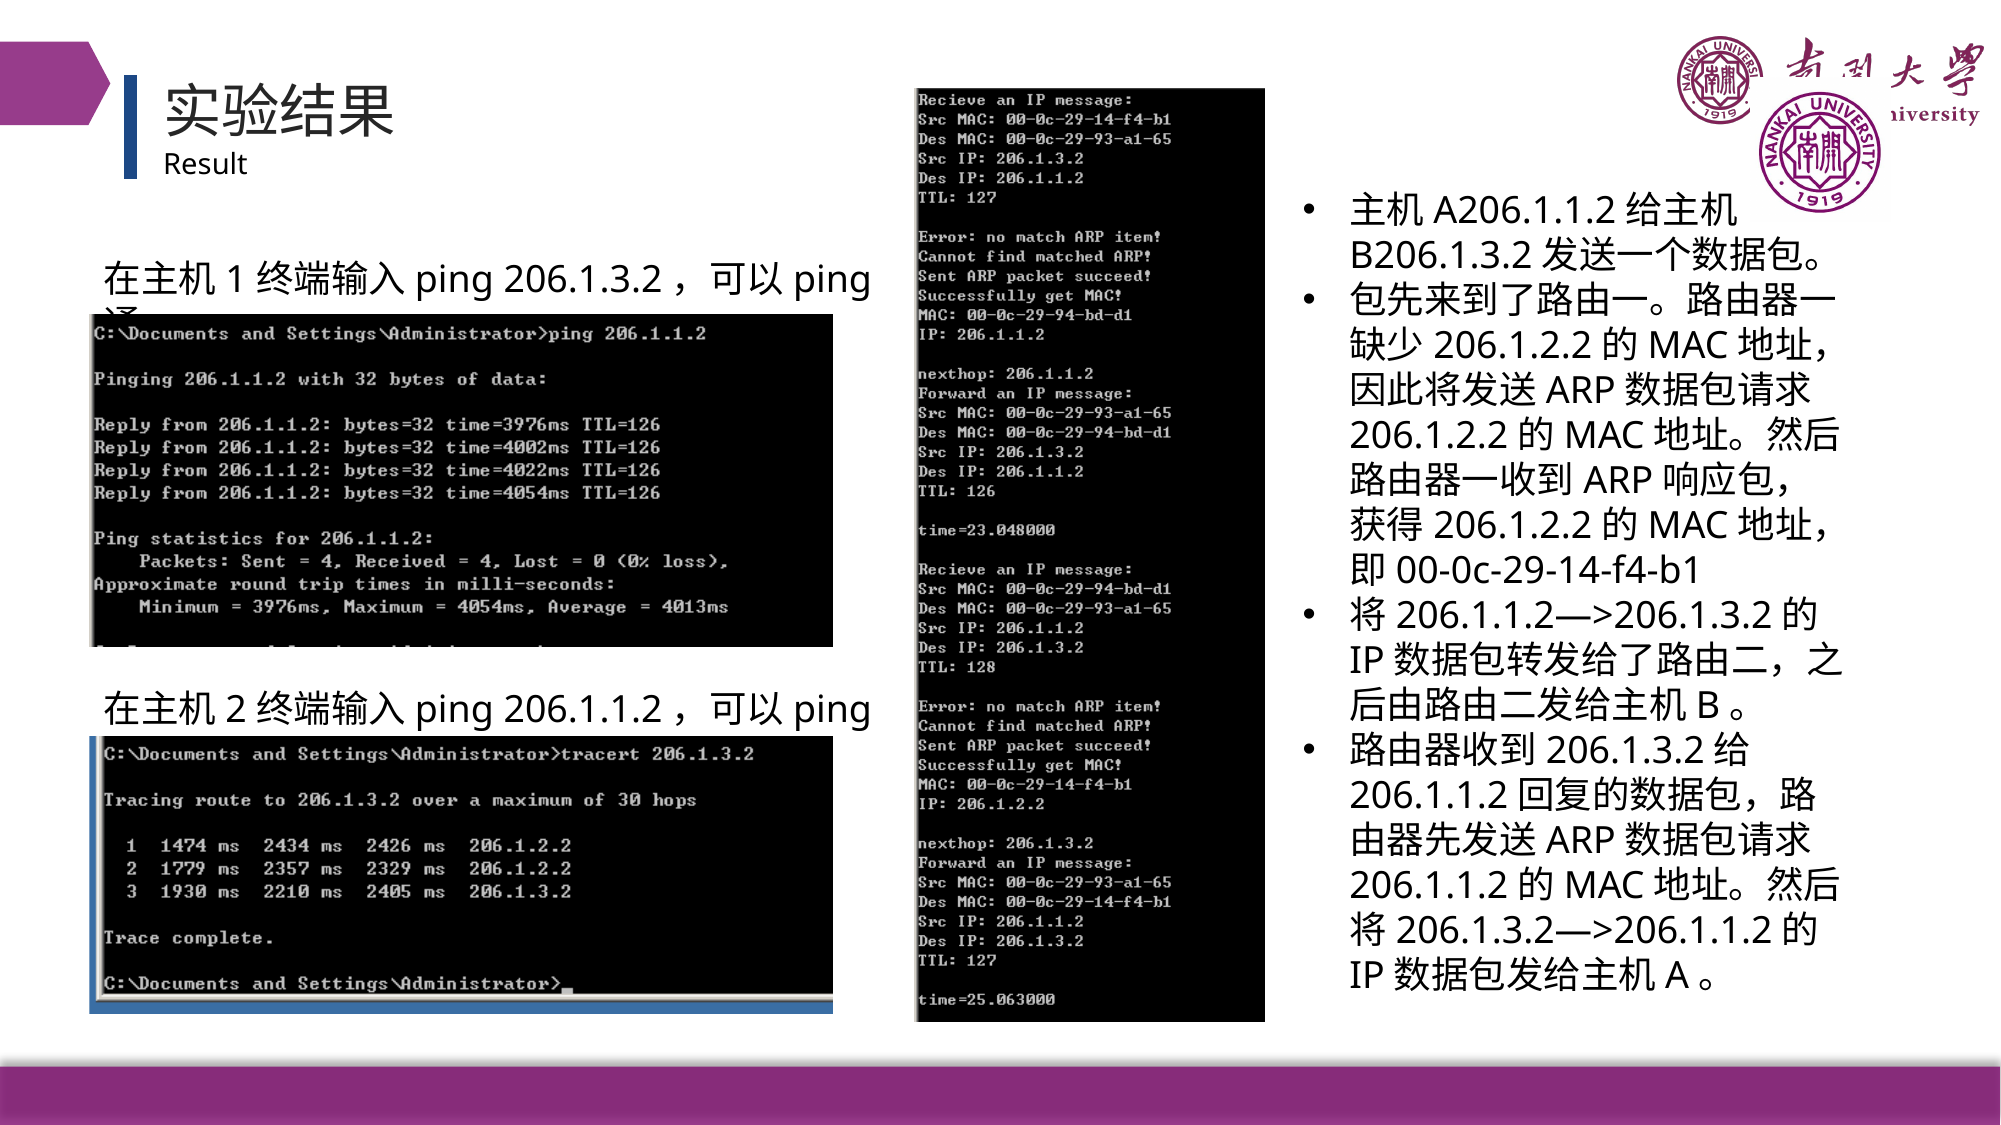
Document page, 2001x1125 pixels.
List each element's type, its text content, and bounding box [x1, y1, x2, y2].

text_box 主机A206.1.1.2给主机B206.1.3.2发送一个数据包。 包先来到了路由一。路由器一缺少206.1.2.2的MAC地址，因此将发送ARP数据包请求206.1.2.2的MAC地址。然后路由器一收到ARP响应包，获得206.1.2.2的MAC地址，即00-0c-29-14-f4-b1 将206.1.1.2—>206.1.3.2的IP数据包转发给了路由二，之后由路由二发给主机B。 路由器收到206.1.3.2给206.1.1.2回复的数据包，路由器先发送ARP数据包请求206.1.1.2的MAC地址。然后将206.1.3.2—>206.1.1.2的IP数据包发给主机A。 [1287, 178, 1864, 1022]
picture [89, 736, 833, 1014]
text_box 实验结果 [148, 67, 565, 152]
text_box 在主机2终端输入ping 206.1.1.2，可以ping通 [89, 677, 892, 736]
text_box Result [148, 137, 399, 188]
text_box 在主机1终端输入ping 206.1.3.2，可以ping通 [89, 247, 892, 332]
picture [89, 314, 833, 647]
picture [914, 88, 1265, 1022]
picture [1677, 36, 1984, 222]
